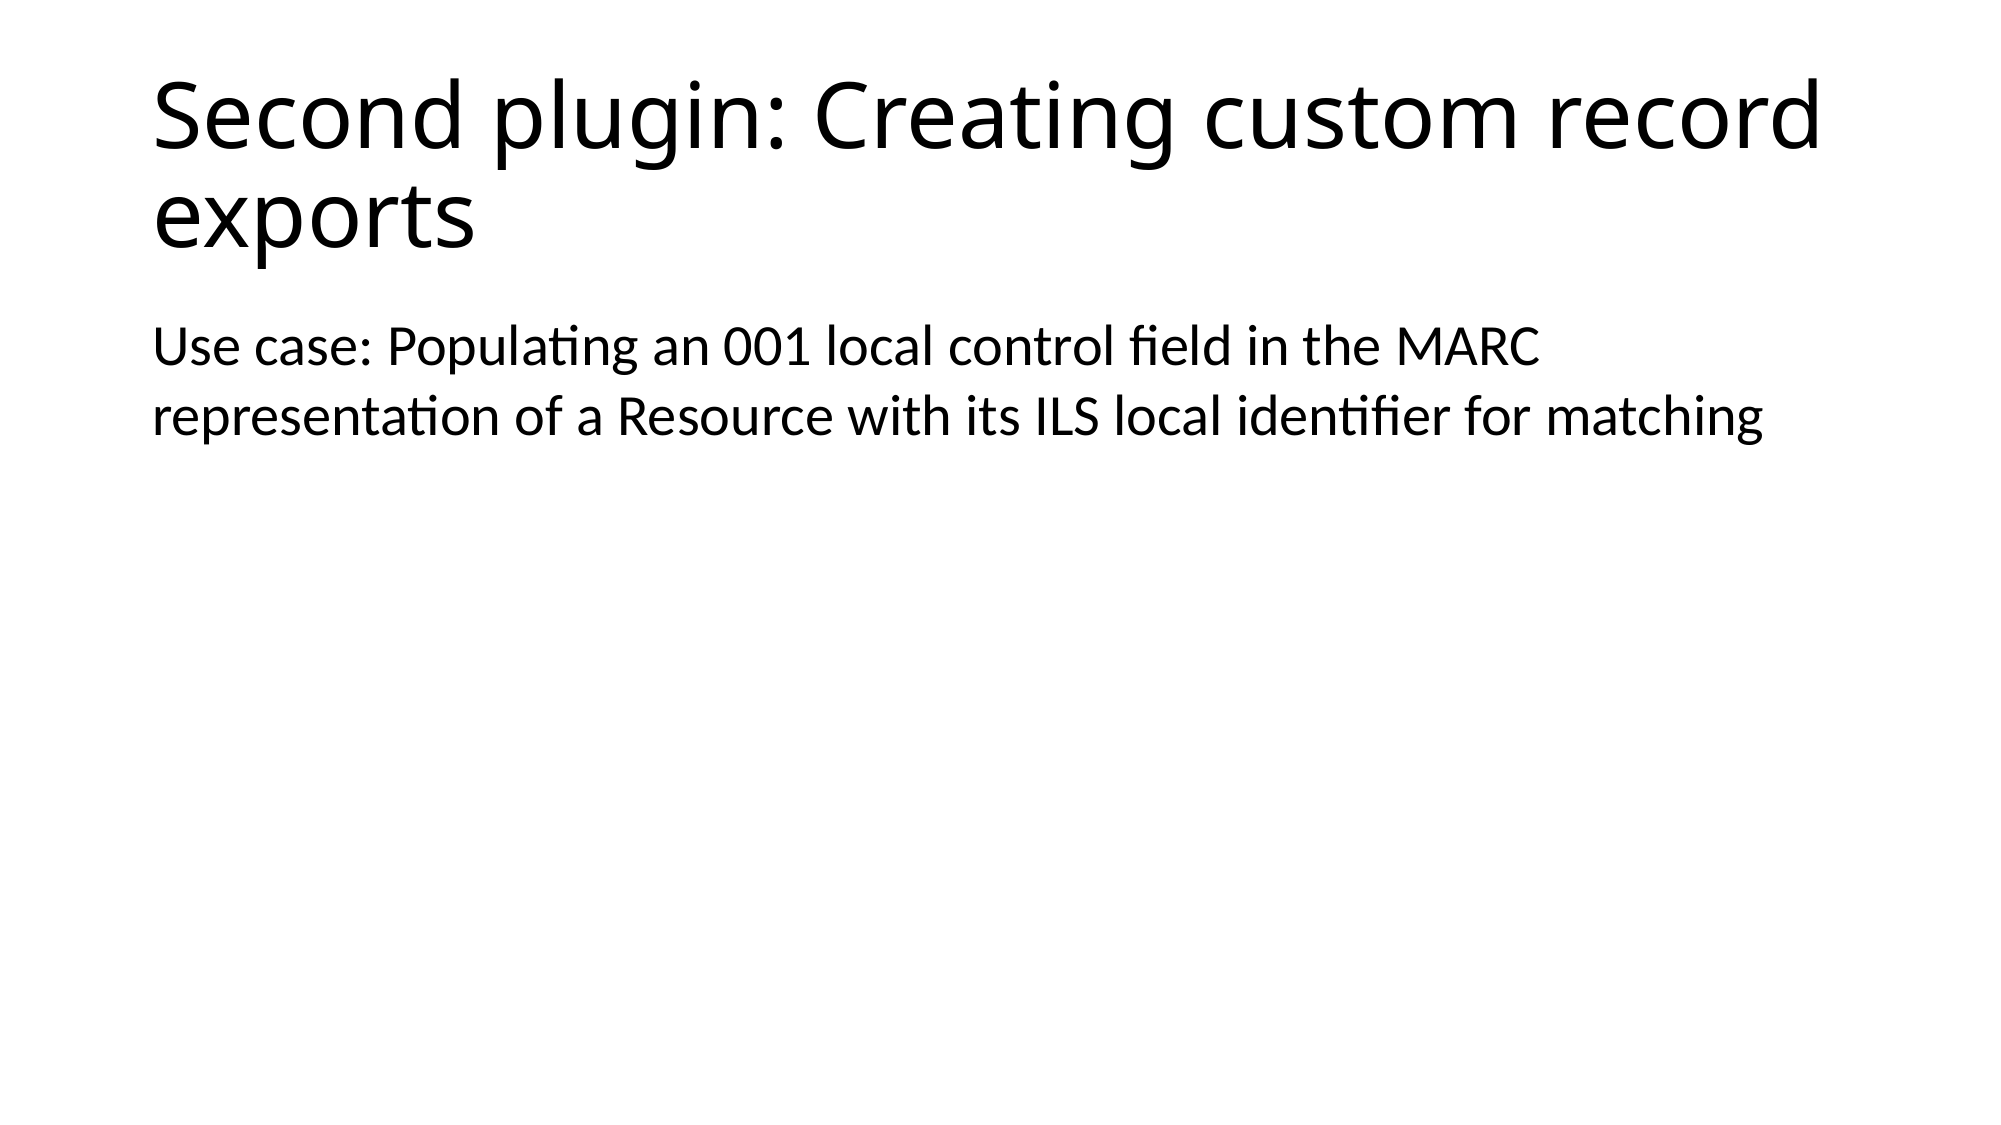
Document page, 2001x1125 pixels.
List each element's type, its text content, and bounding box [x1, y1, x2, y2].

list Use case: Populating an 001 local control field in the MARC representation of a Resource with its ILS local identifier for matching [137, 299, 1863, 1014]
title Second plugin: Creating custom record exports [137, 59, 1863, 278]
